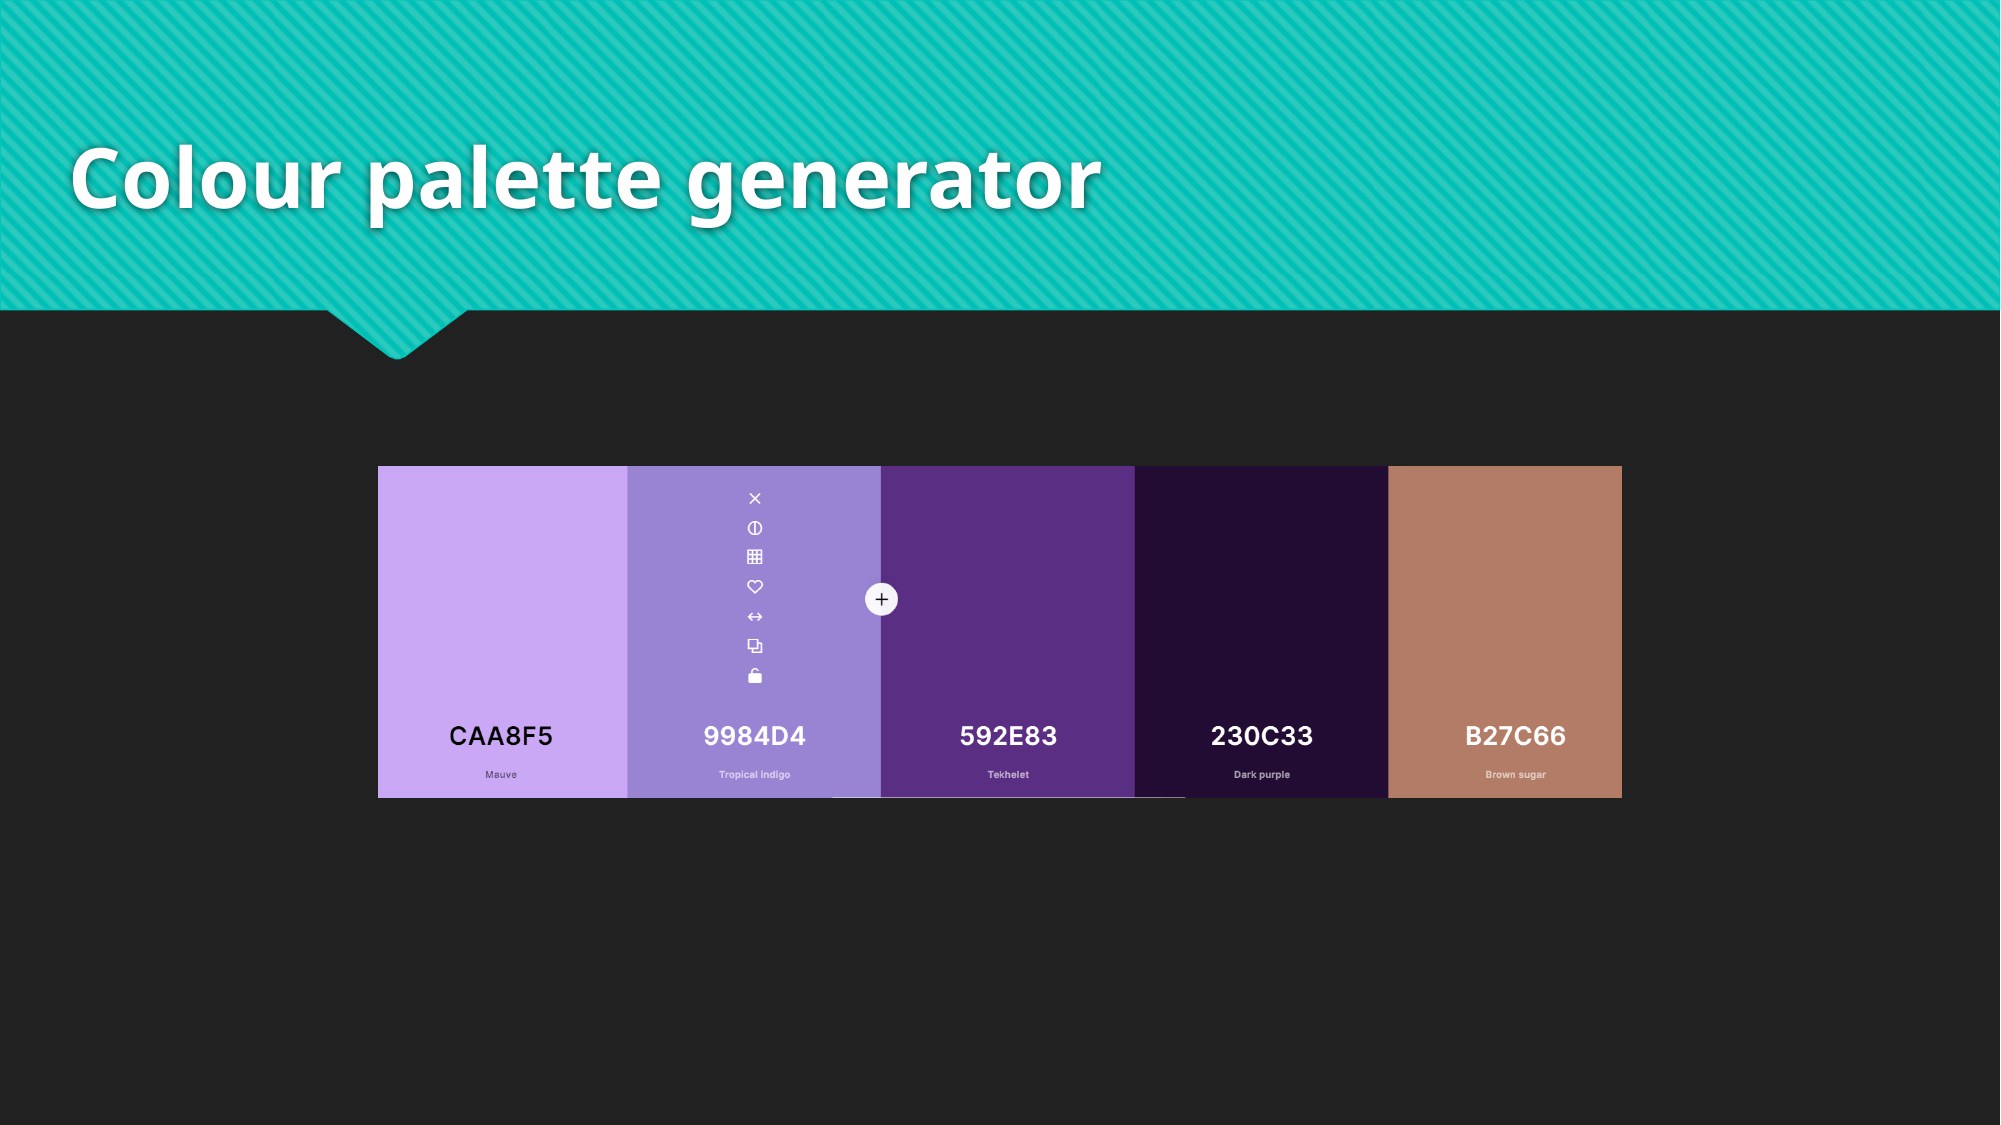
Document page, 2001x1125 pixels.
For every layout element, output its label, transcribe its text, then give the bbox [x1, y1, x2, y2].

picture [378, 465, 1622, 798]
title Colour palette generator [54, 50, 1758, 233]
